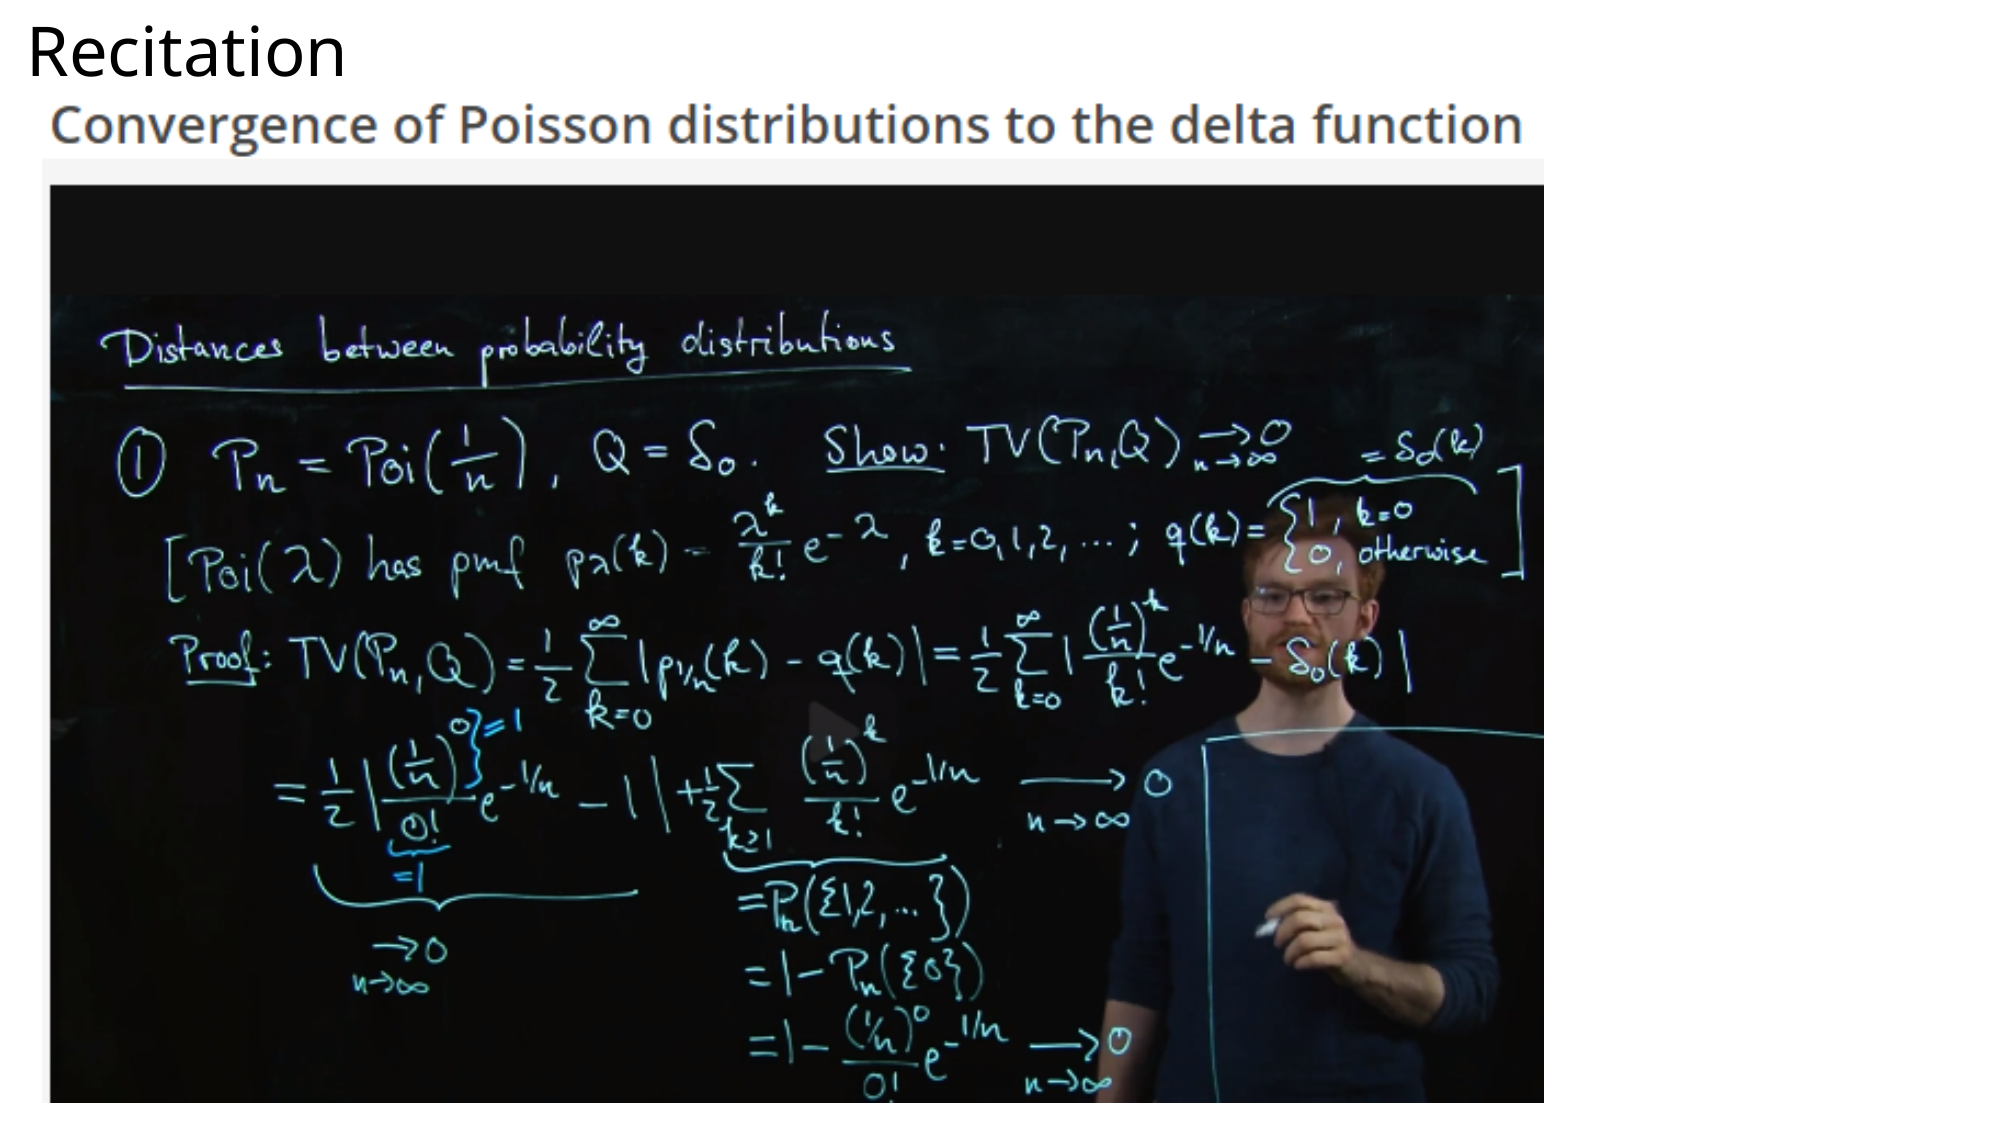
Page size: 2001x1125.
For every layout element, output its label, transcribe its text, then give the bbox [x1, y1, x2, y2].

title Recitation [11, 9, 1976, 100]
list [42, 100, 1544, 1103]
